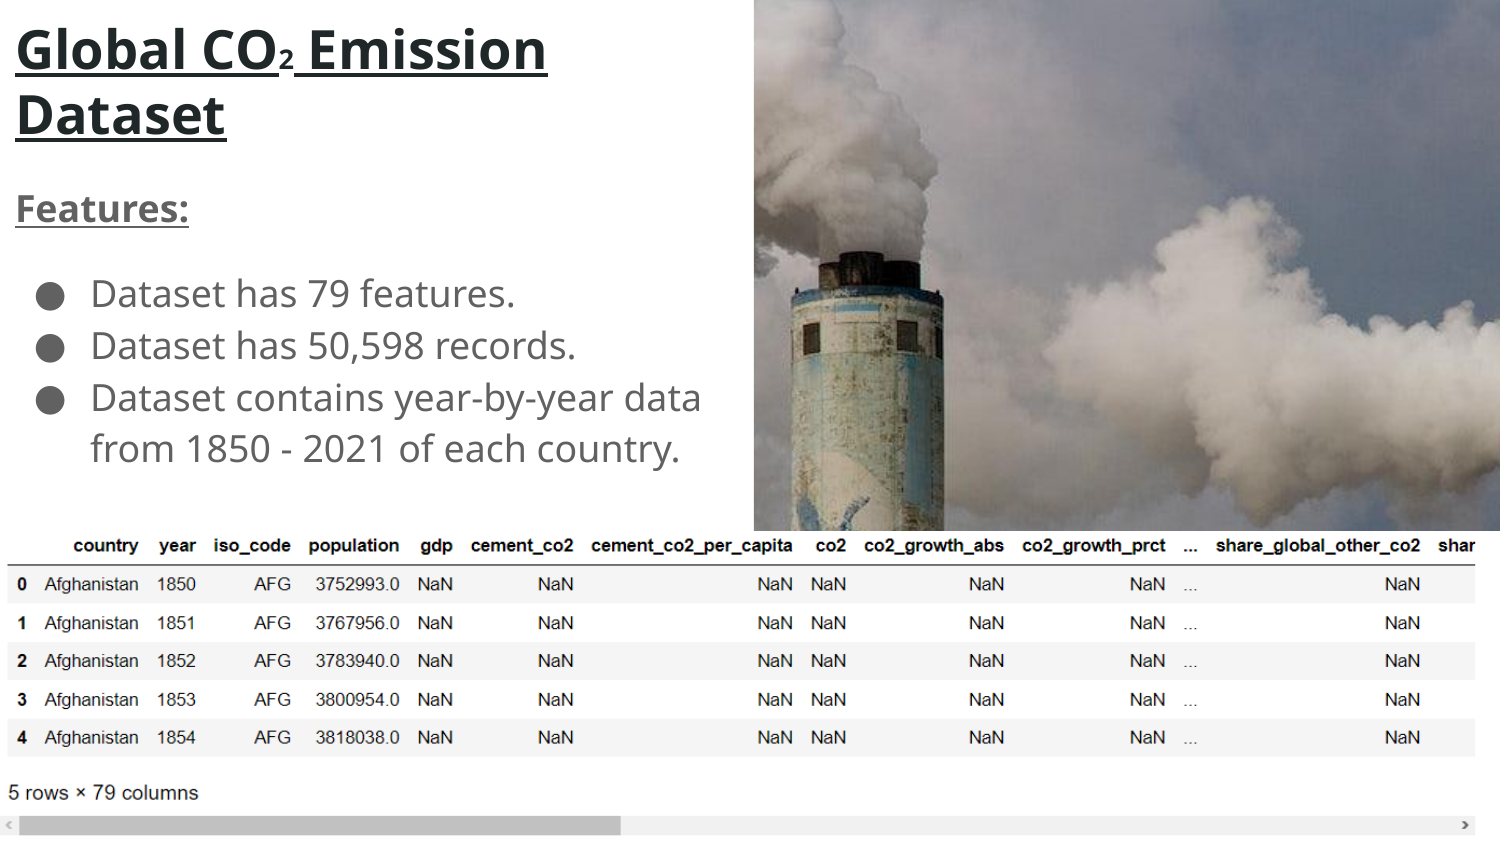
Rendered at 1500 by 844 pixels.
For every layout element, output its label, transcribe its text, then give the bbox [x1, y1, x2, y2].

picture [0, 0, 1500, 844]
title Global CO2 Emission Dataset Features: Dataset has 79 features. Dataset has 50,598 records. Dataset contains year-by-year data from 1850 - 2021 of each country. [0, 0, 747, 529]
